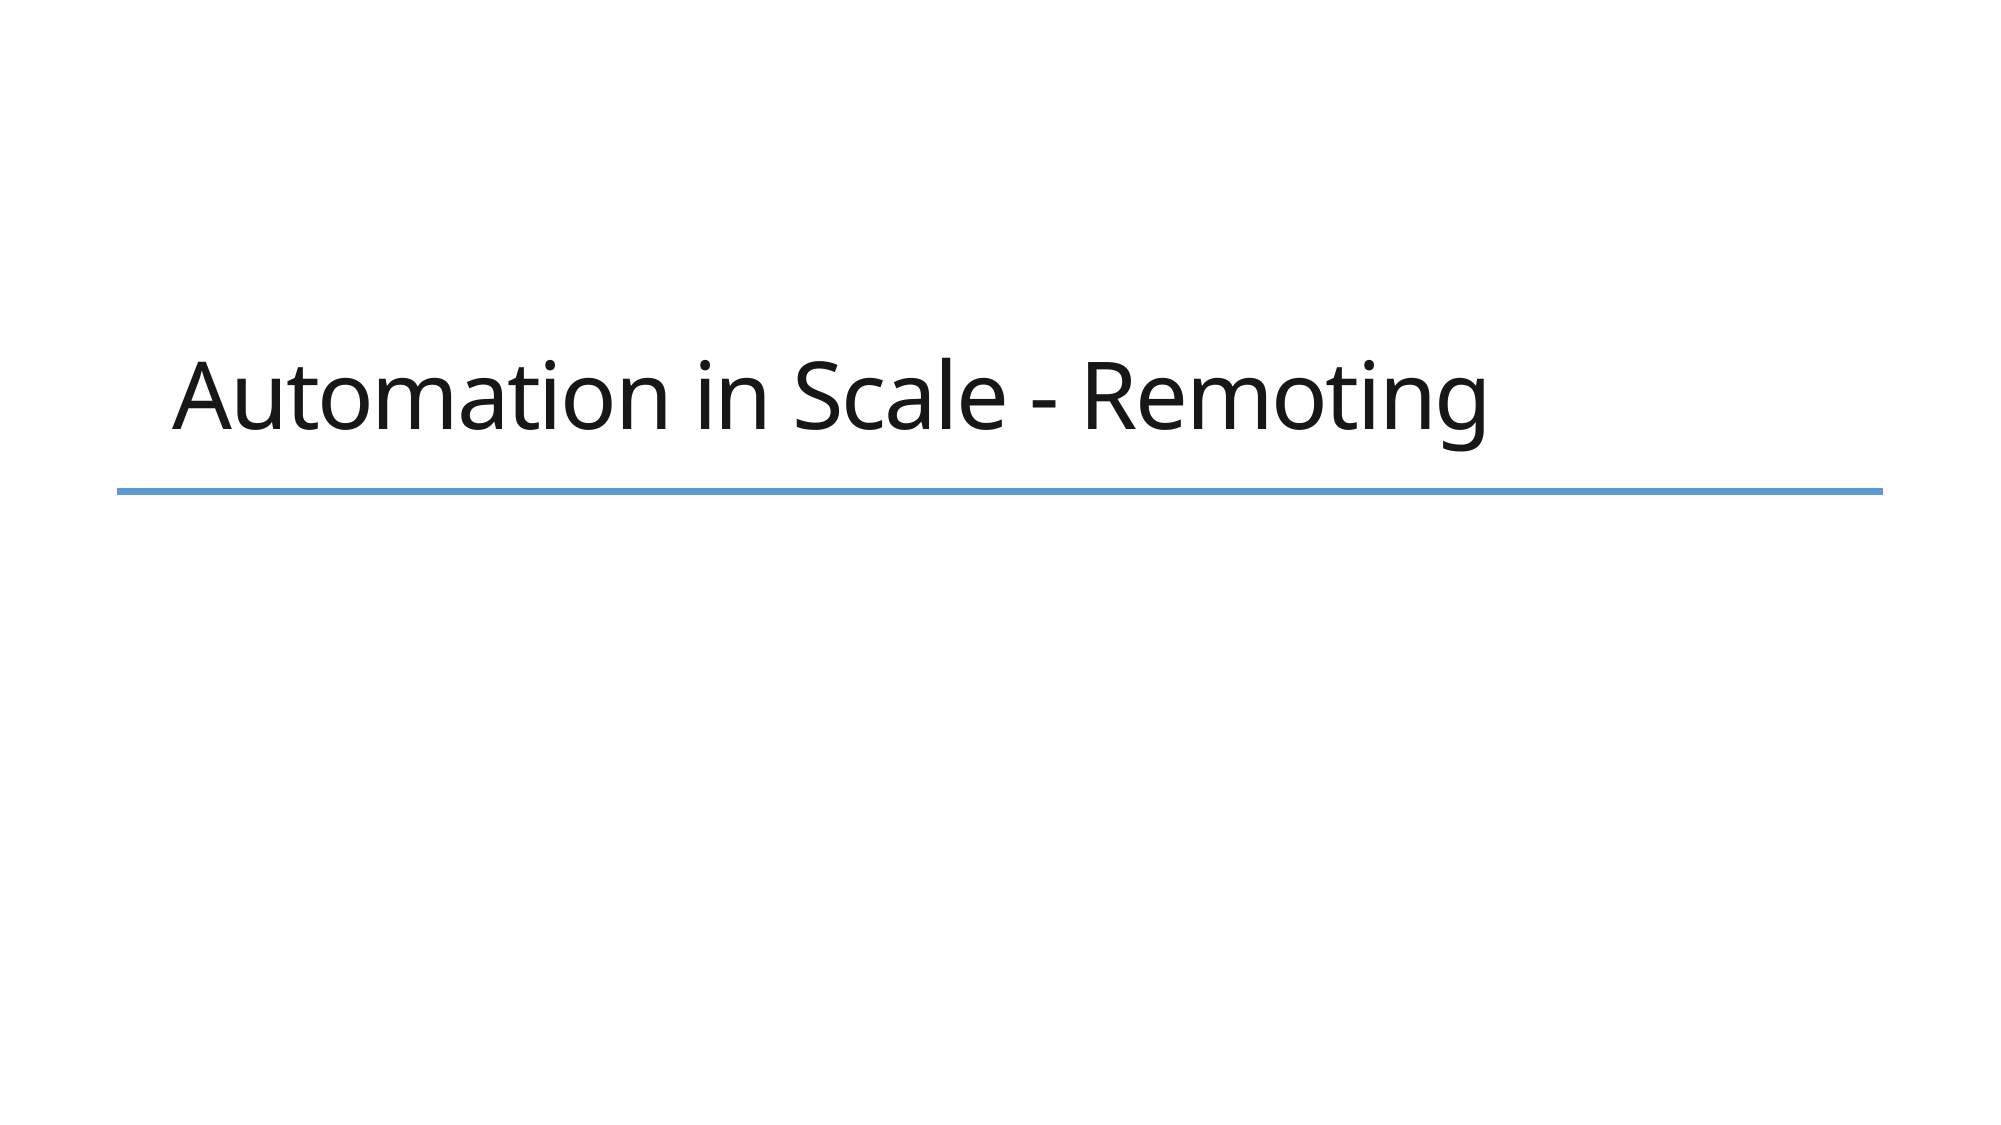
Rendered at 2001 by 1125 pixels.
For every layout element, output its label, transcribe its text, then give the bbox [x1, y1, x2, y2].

title Automation in Scale - Remoting [158, 64, 1884, 456]
